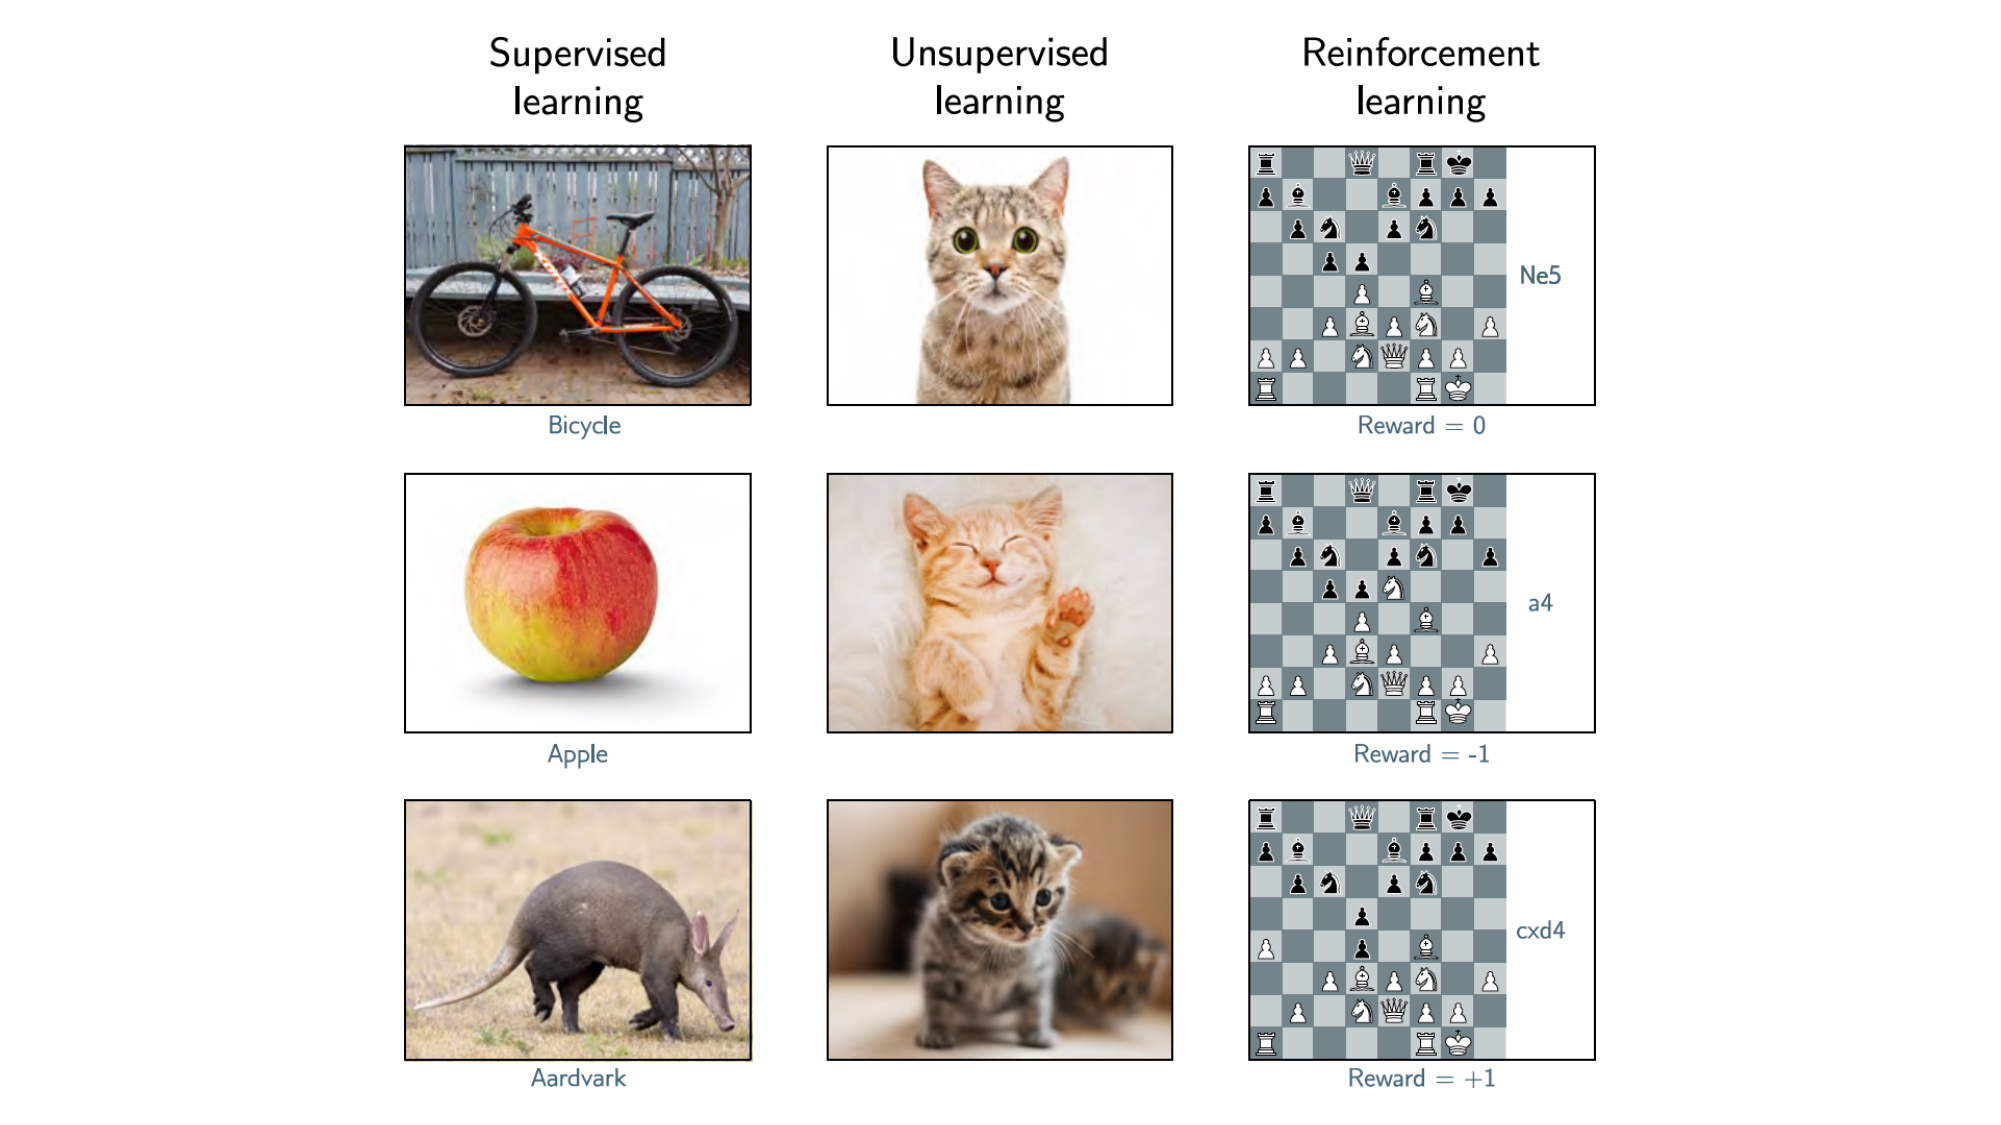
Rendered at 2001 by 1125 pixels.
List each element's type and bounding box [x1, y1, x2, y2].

picture [404, 37, 1596, 1088]
